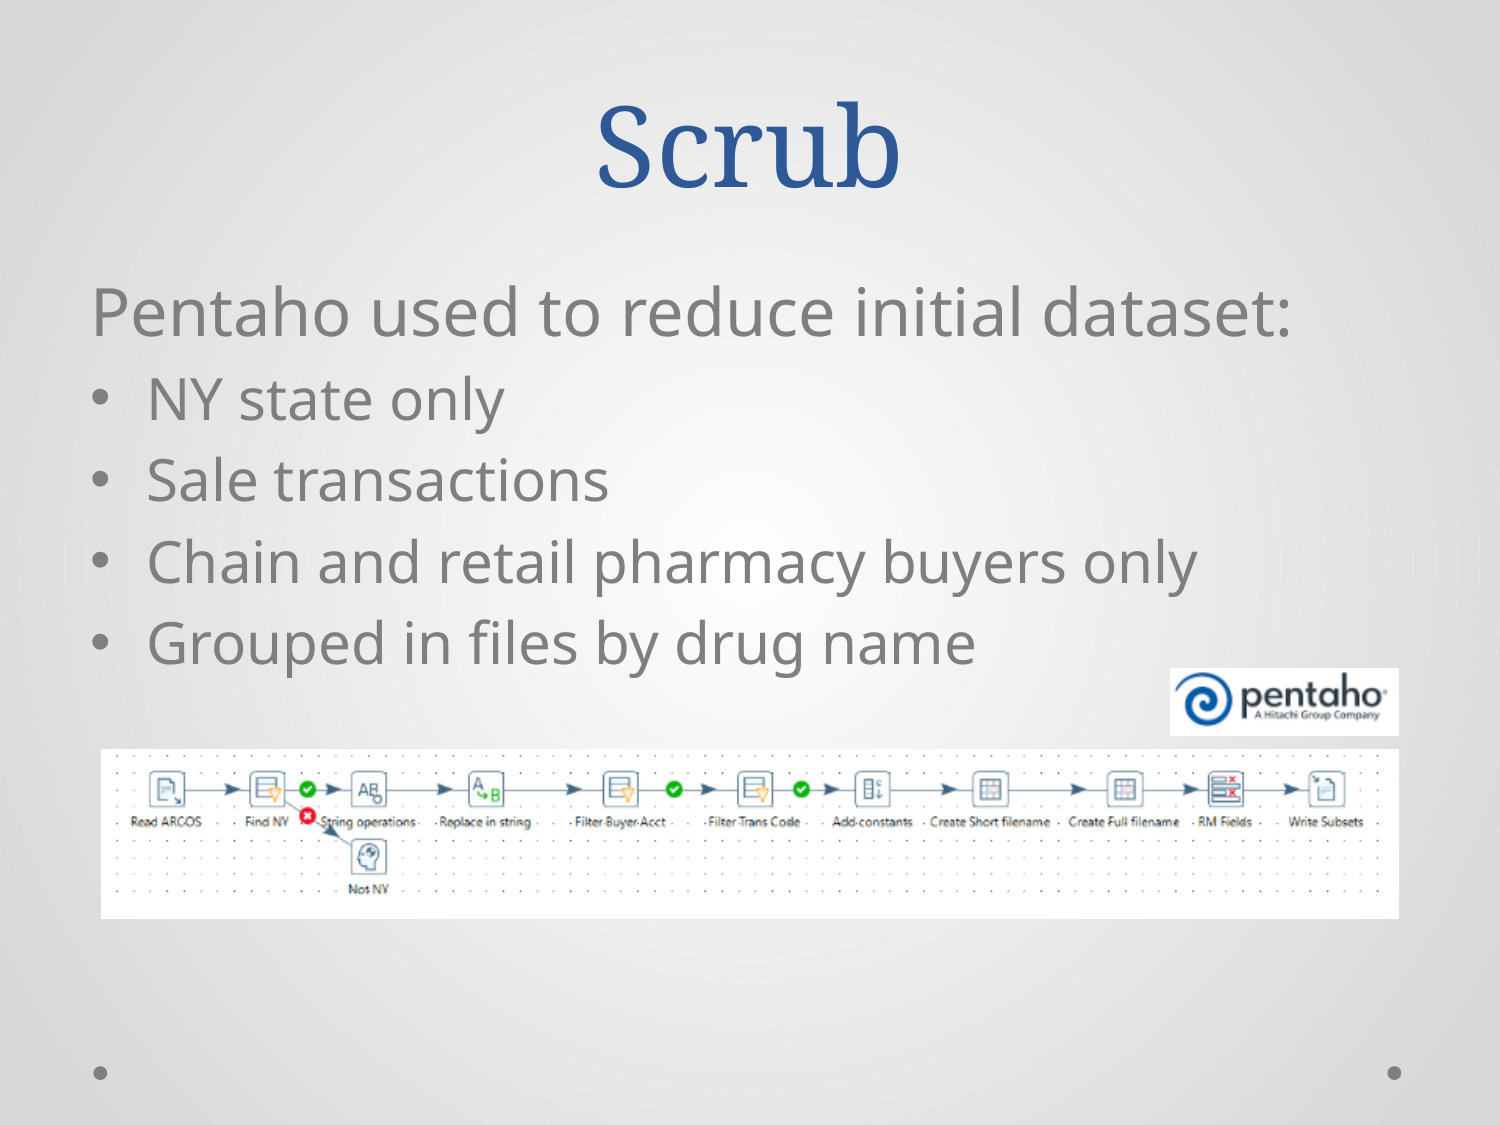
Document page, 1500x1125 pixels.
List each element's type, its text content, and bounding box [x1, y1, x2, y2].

title Scrub [75, 0, 1425, 218]
picture [1170, 668, 1399, 737]
picture [101, 749, 1399, 919]
list Pentaho used to reduce initial dataset: NY state only Sale transactions Chain and retail pharmacy buyers only Grouped in files by drug name [75, 262, 1425, 1005]
